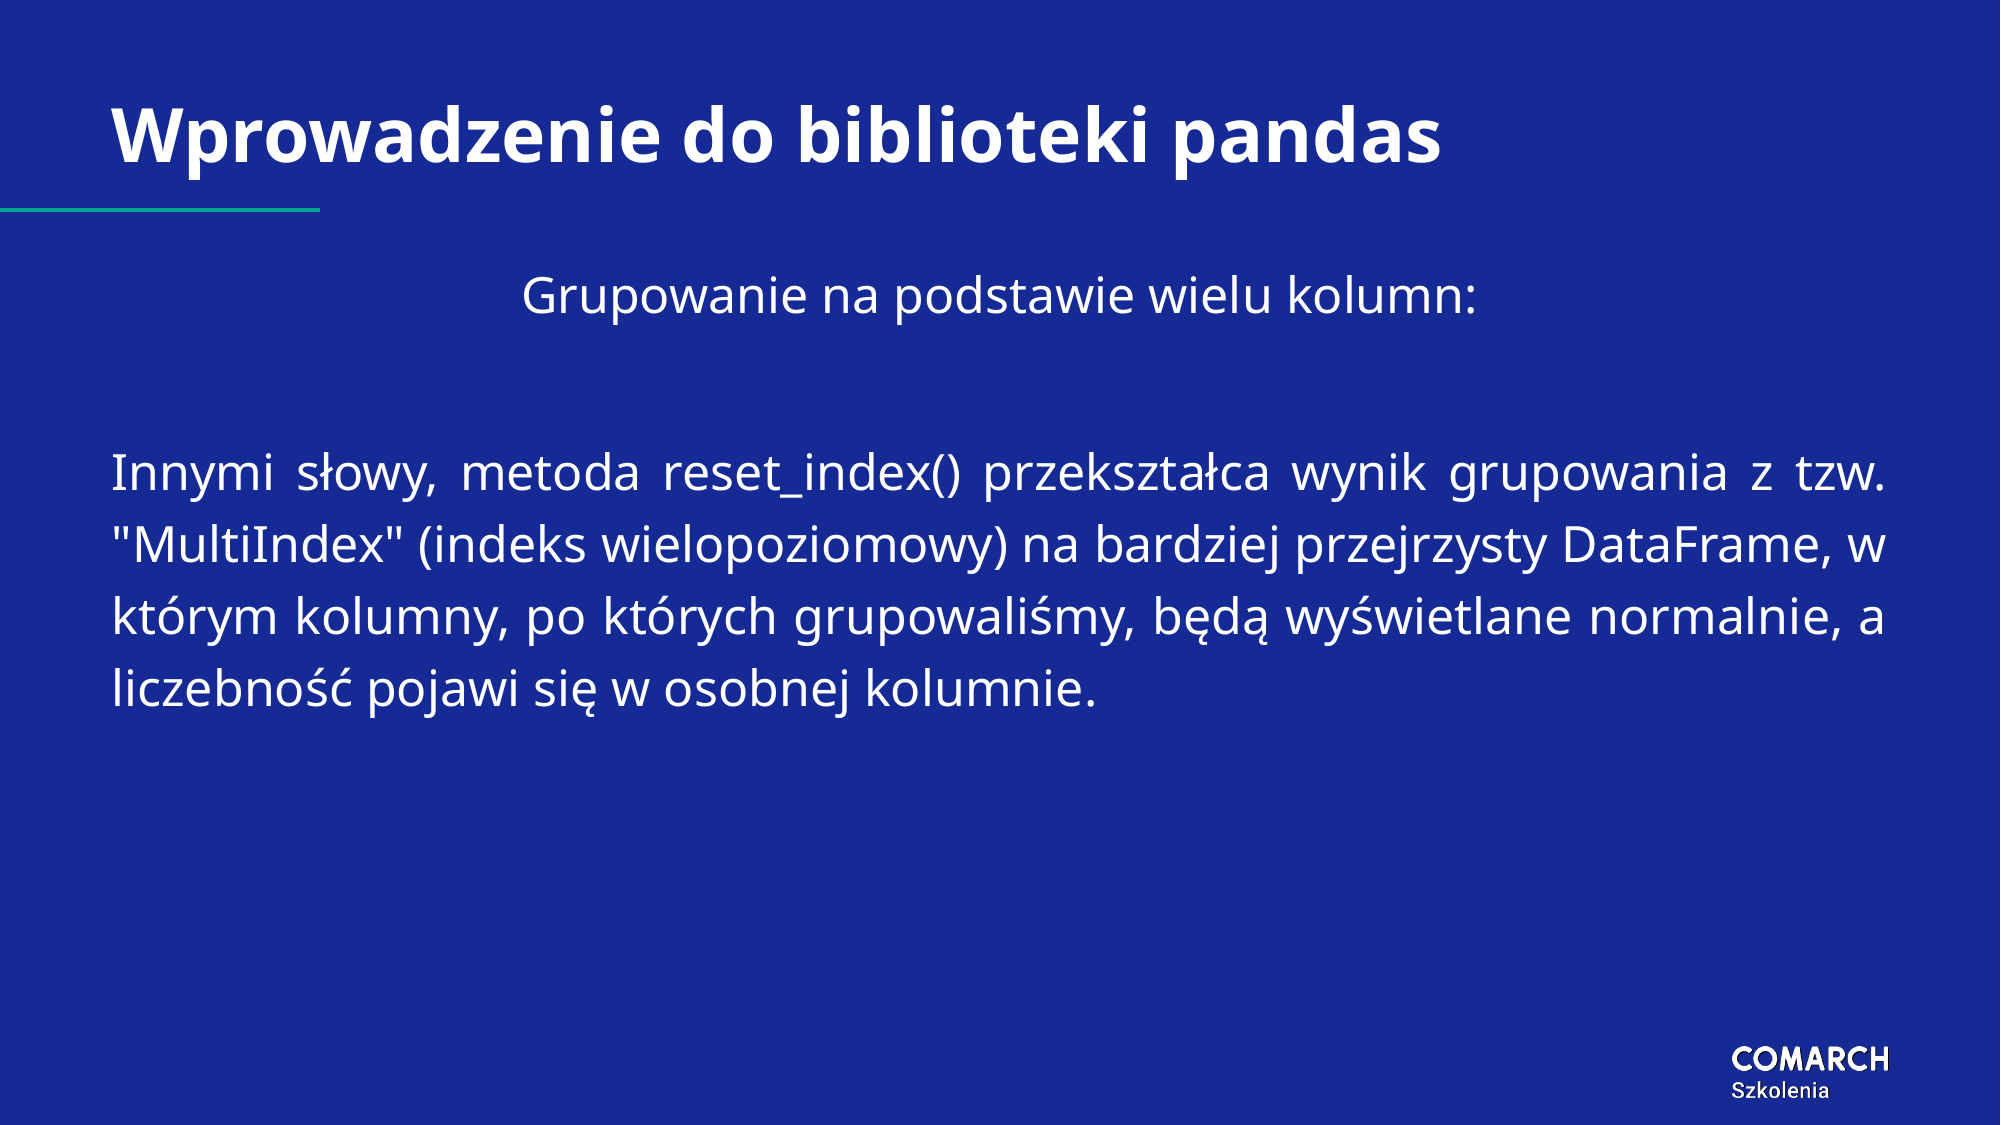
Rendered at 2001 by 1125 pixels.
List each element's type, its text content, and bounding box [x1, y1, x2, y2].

picture [1732, 1046, 1889, 1098]
list Grupowanie na podstawie wielu kolumn: Innymi słowy, metoda reset_index() przekształca wynik grupowania z tzw. "MultiIndex" (indeks wielopoziomowy) na bardziej przejrzysty DataFrame, w którym kolumny, po których grupowaliśmy, będą wyświetlane normalnie, a liczebność pojawi się w osobnej kolumnie. [111, 243, 1889, 1000]
title Wprowadzenie do biblioteki pandas [111, 0, 1889, 185]
